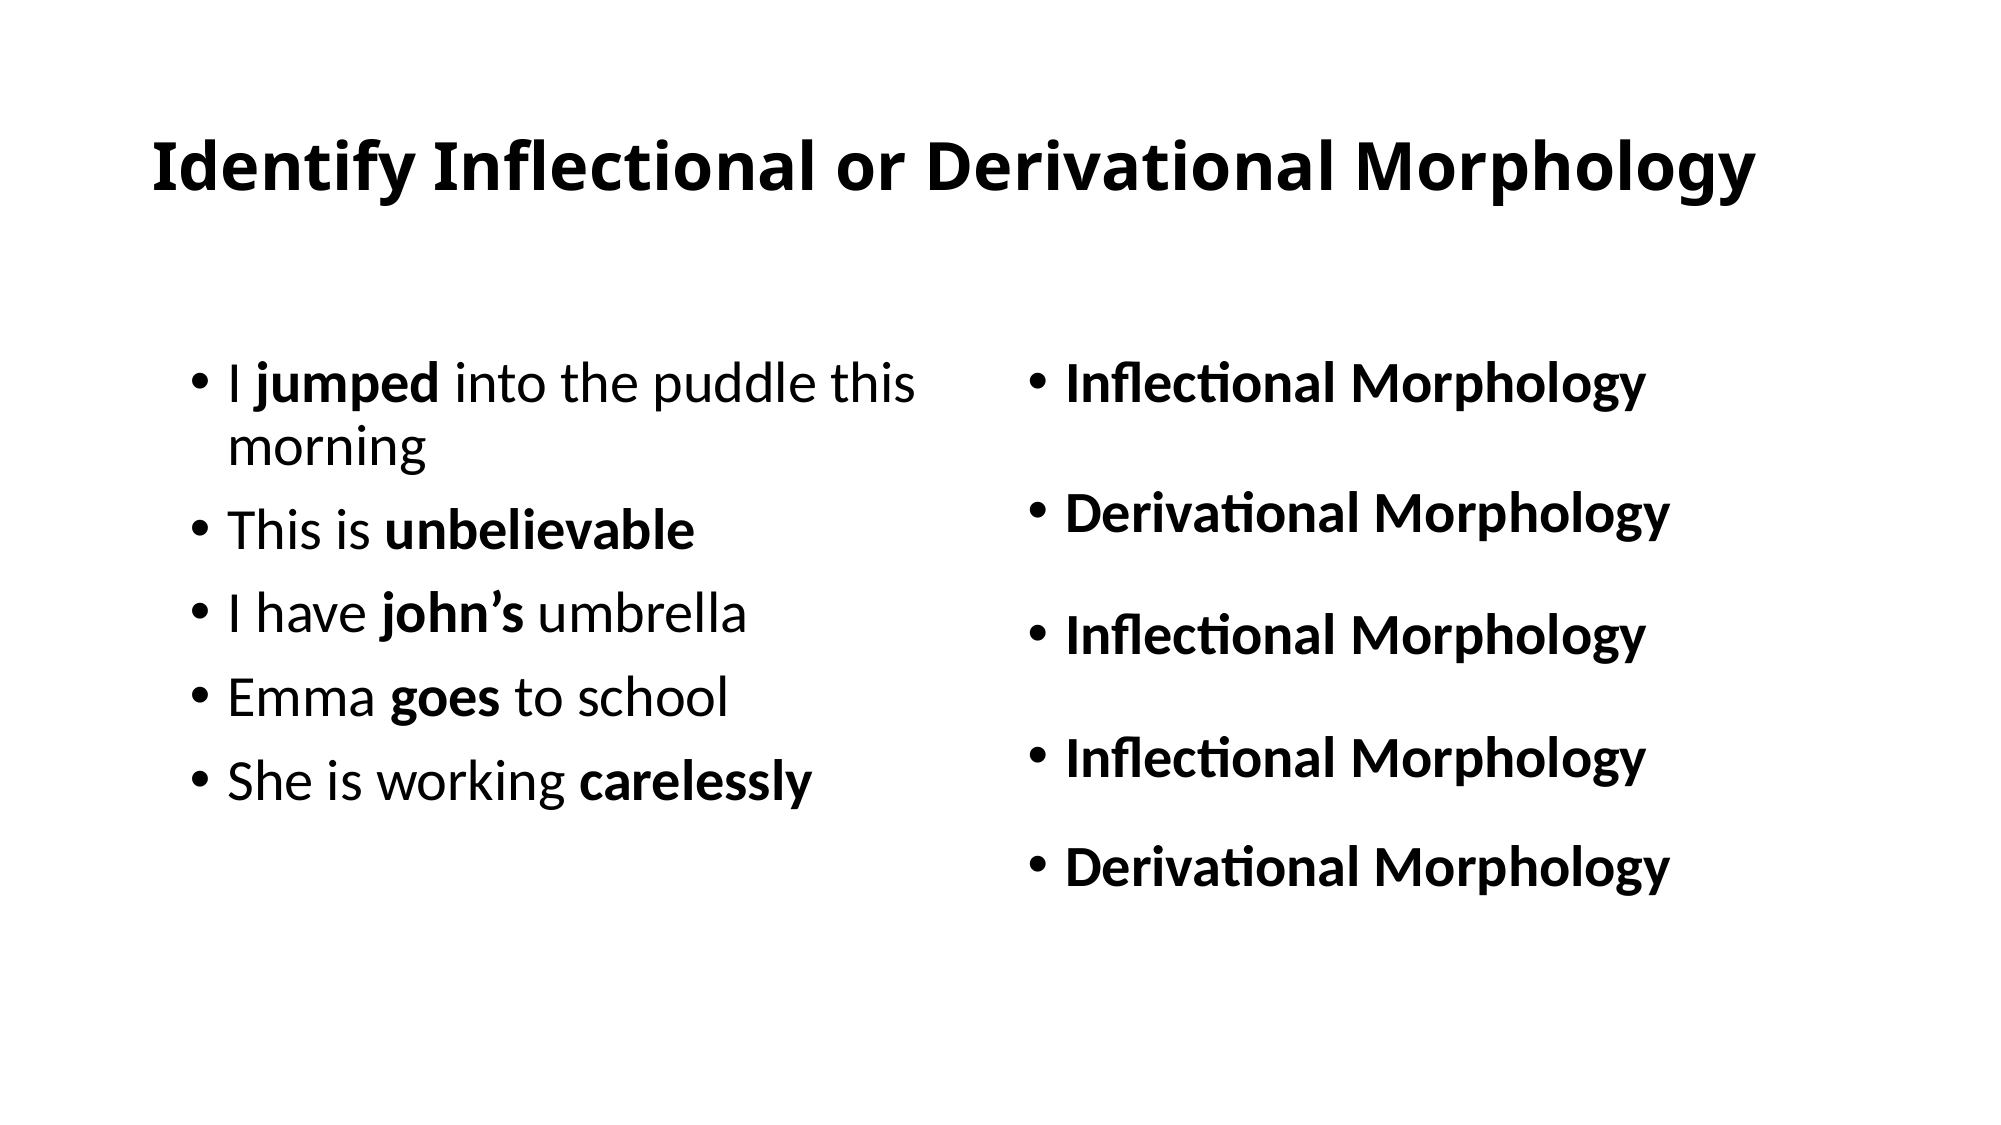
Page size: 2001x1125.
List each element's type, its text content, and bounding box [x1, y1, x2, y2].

list I jumped into the puddle this morning This is unbelievable I have john’s umbrella Emma goes to school She is working carelessly [174, 345, 1012, 960]
title Identify Inflectional or Derivational Morphology [137, 59, 1863, 278]
list Inflectional Morphology Derivational Morphology Inflectional Morphology Inflectional Morphology Derivational Morphology [1012, 345, 1863, 1059]
